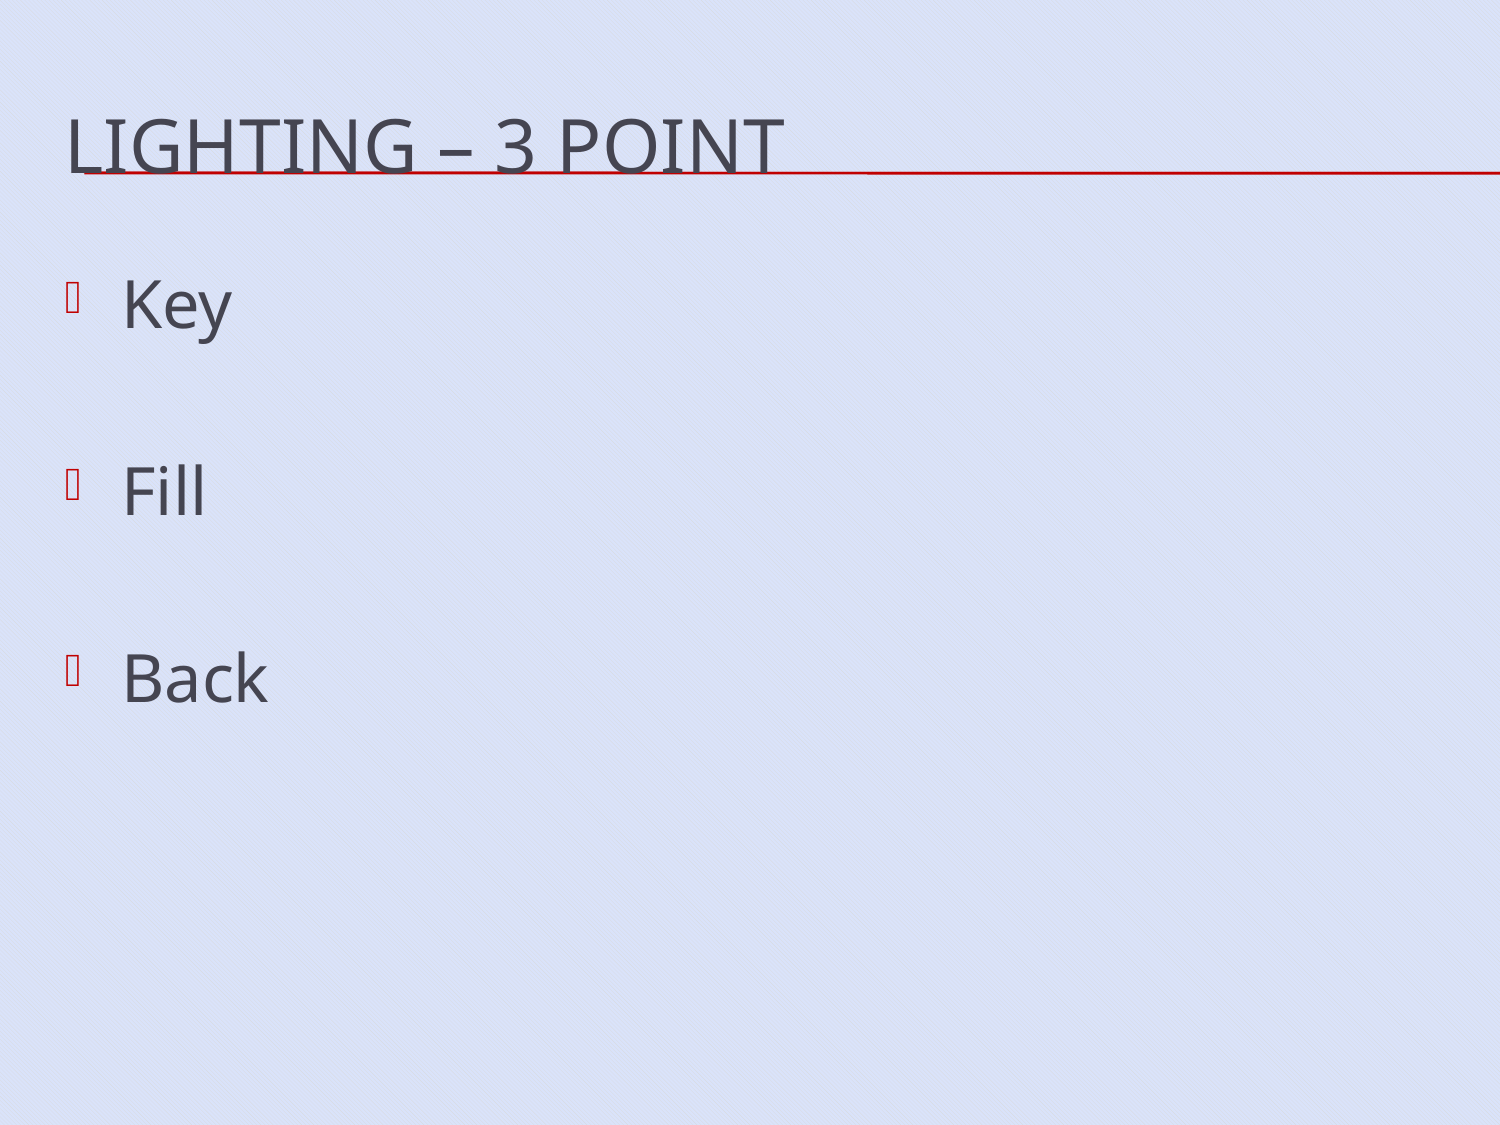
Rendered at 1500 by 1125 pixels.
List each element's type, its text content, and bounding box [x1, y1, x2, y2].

list Key Fill Back [50, 254, 1475, 998]
title Lighting – 3 point [50, 75, 1475, 213]
